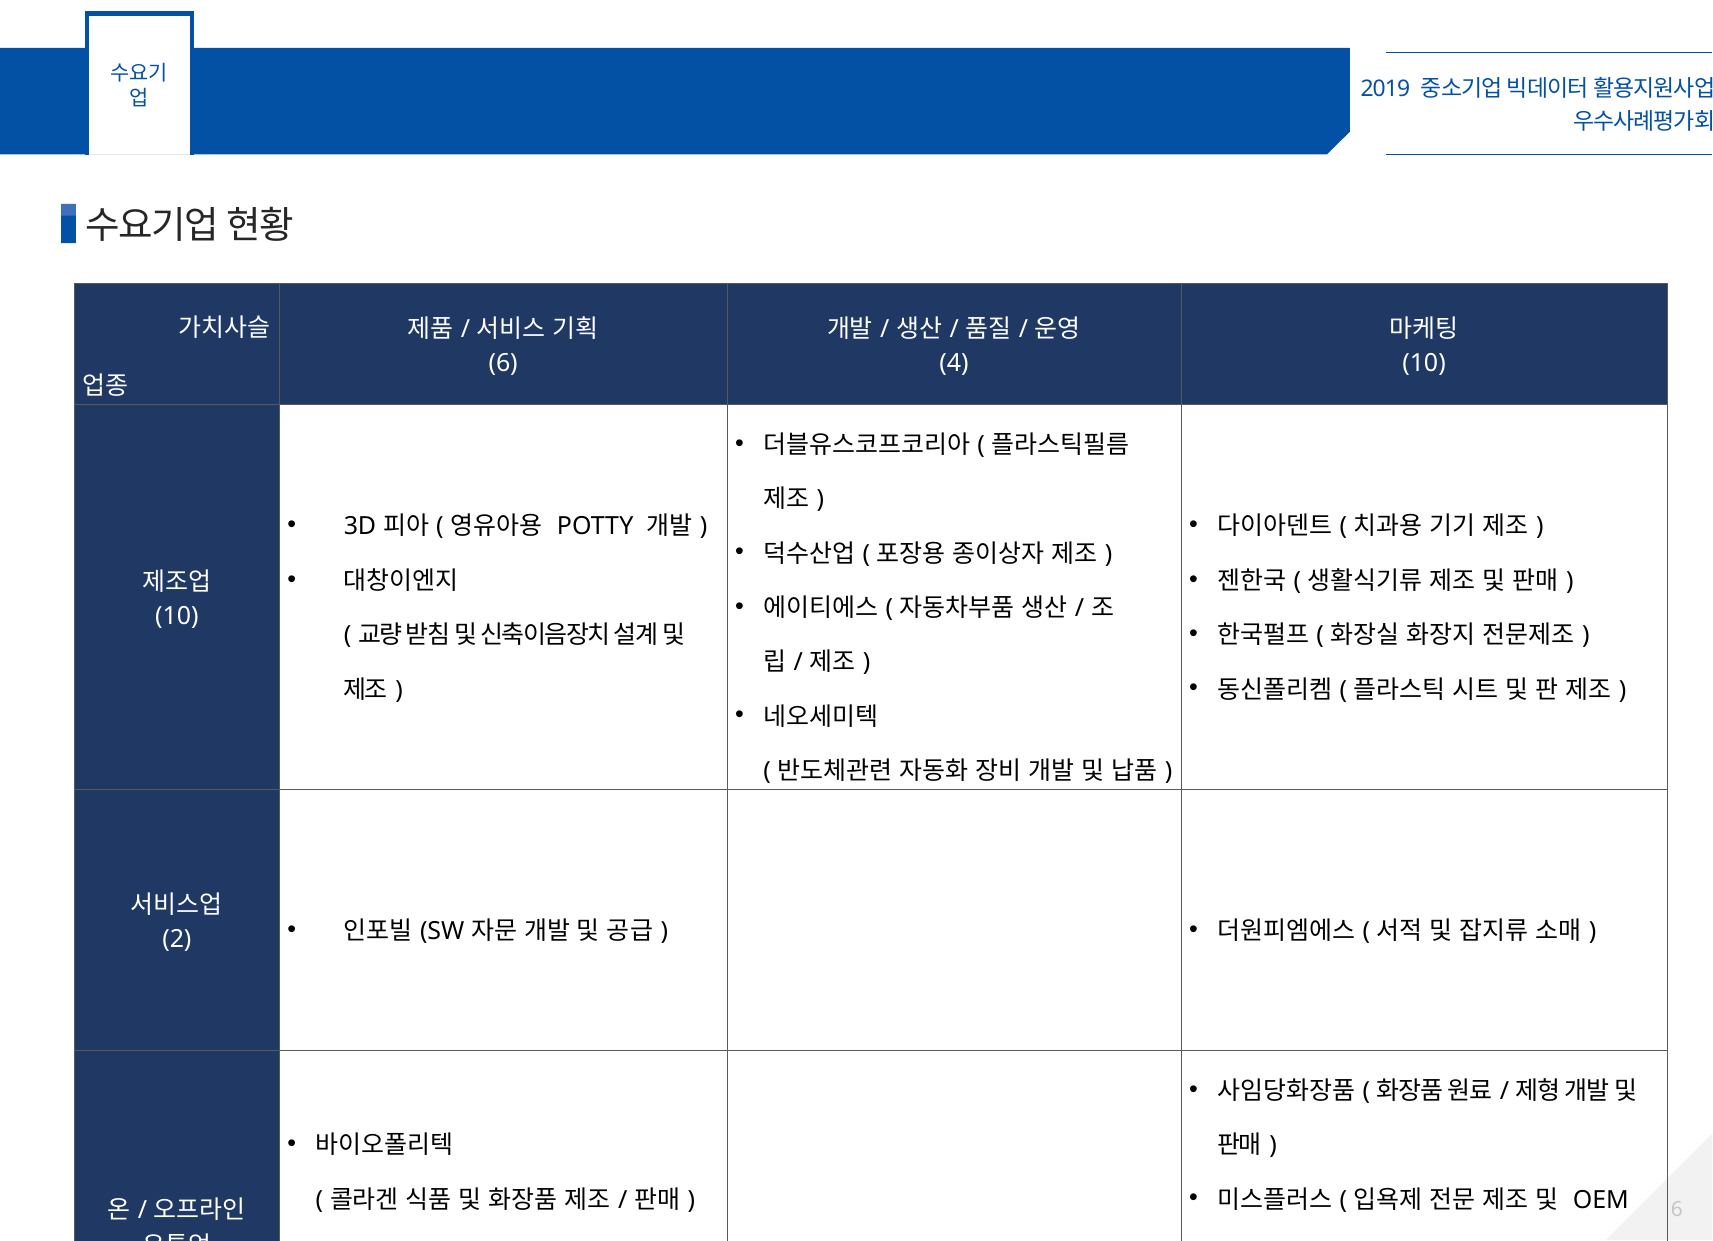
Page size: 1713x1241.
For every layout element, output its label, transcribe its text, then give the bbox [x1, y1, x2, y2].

table_cell 바이오폴리텍 (콜라겐 식품 및 화장품 제조/판매) 태웅식품(건강기능식품 제조/판매) 한국생명과학연구소 (천연물질 기능성화장품 제조/판매) [280, 1051, 727, 1241]
table_header 개발/생산/품질/운영 (4) [728, 284, 1181, 404]
table_cell 더원피엠에스(서적 및 잡지류 소매) [1182, 790, 1667, 1050]
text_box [61, 194, 296, 253]
slide_number 6 [1668, 1186, 1712, 1232]
table_cell 인포빌(SW자문 개발 및 공급) [280, 790, 727, 1050]
table_cell 제조업 (10) [75, 405, 279, 789]
table_header 제품/서비스 기획 (6) [280, 284, 727, 404]
table_cell 온/오프라인 유통업 (8) [75, 1051, 279, 1241]
table_cell 사임당화장품(화장품 원료/제형 개발 및 판매) 미스플러스(입욕제 전문 제조 및 OEM수출) 내몸애(반려동물 영양제 제조 및 판매) 정우통상(식품첨가물 유통) 참옻들(옻을 활용한 건강식품 제조) [1182, 1051, 1667, 1241]
table_cell 다이아덴트(치과용 기기 제조) 젠한국(생활식기류 제조 및 판매) 한국펄프(화장실 화장지 전문제조) 동신폴리켐(플라스틱 시트 및 판 제조) [1182, 405, 1667, 789]
table_cell [728, 790, 1181, 1050]
table_header 가치사슬 업종 [75, 284, 279, 404]
table_cell 더블유스코프코리아(플라스틱필름 제조) 덕수산업(포장용 종이상자 제조) 에이티에스(자동차부품 생산/조립/제조) 네오세미텍 (반도체관련 자동화 장비 개발 및 납품) [728, 405, 1181, 789]
table_cell 3D피아(영유아용 POTTY 개발) 대창이엔지 (교량 받침 및 신축이음장치 설계 및 제조) [280, 405, 727, 789]
table_cell [728, 1051, 1181, 1241]
table_header 마케팅 (10) [1182, 284, 1667, 404]
list 수요기업 [86, 16, 192, 153]
list 수요 중소기업 업종별 현황 [217, 47, 1008, 152]
table_cell 서비스업 (2) [75, 790, 279, 1050]
list 4 [0, 47, 86, 155]
